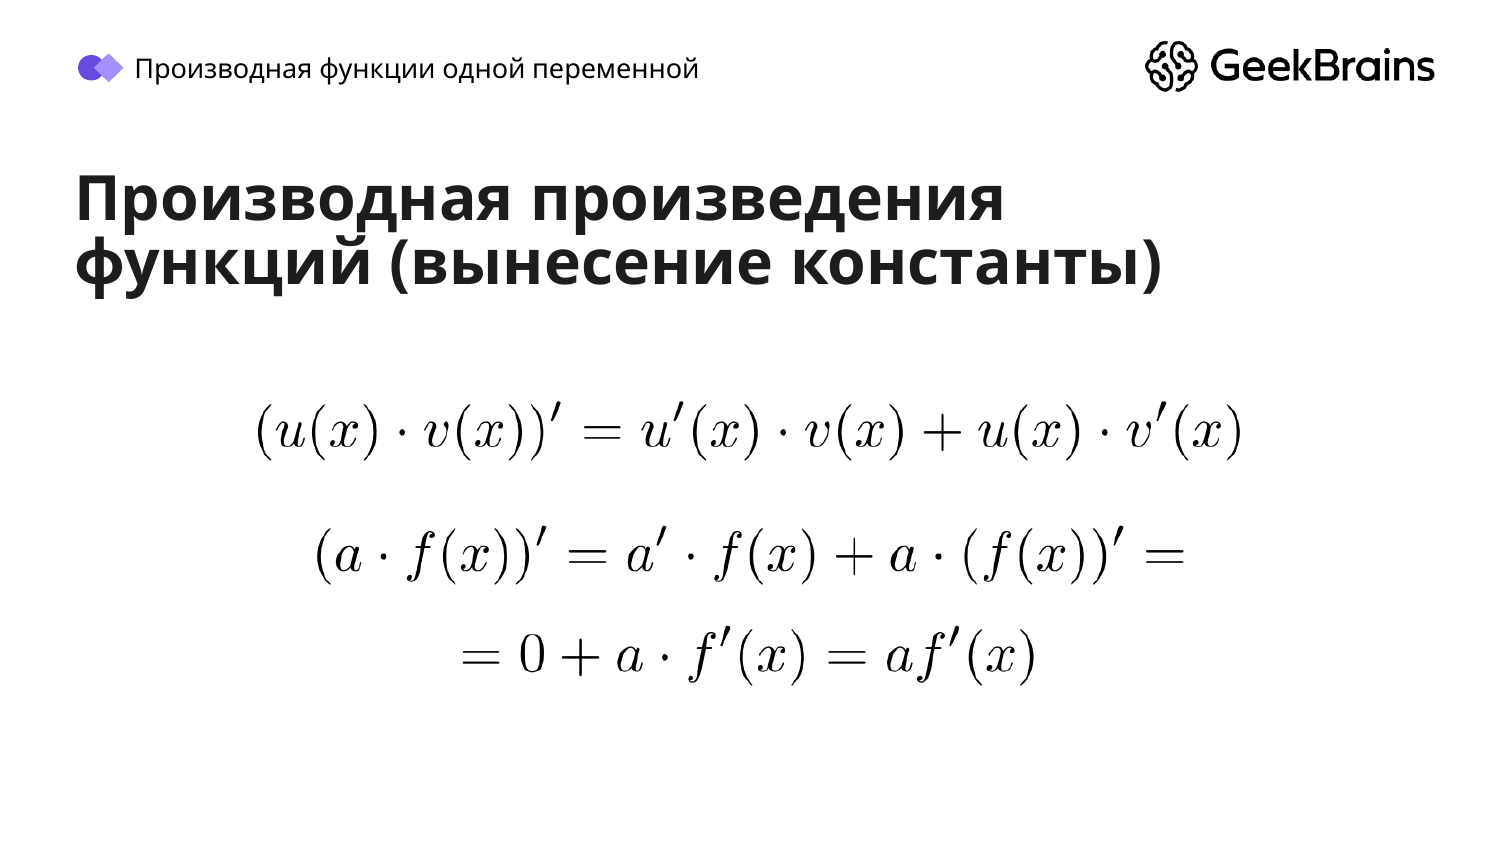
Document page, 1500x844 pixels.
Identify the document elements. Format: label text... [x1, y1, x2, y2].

text_box Производная произведения функций (вынесение константы) [74, 168, 1215, 220]
picture [228, 375, 1271, 724]
text_box [93, 53, 124, 82]
picture [1145, 39, 1435, 93]
title Производная функции одной переменной [134, 39, 901, 83]
text_box [78, 54, 102, 81]
